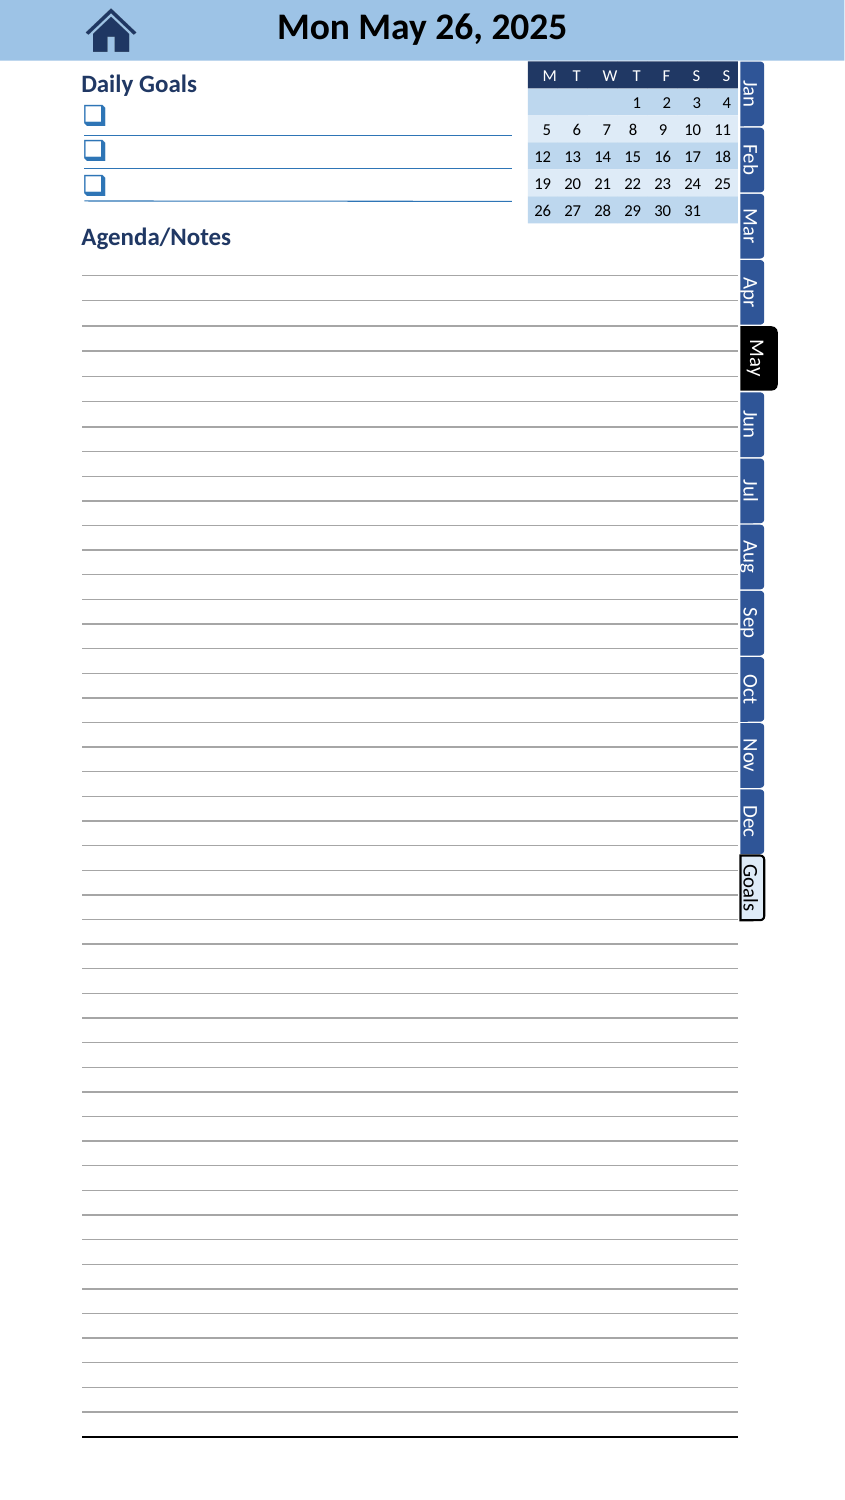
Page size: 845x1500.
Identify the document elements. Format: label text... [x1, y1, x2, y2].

picture [82, 1, 140, 59]
list Mon May 26, 2025 [190, 0, 655, 61]
